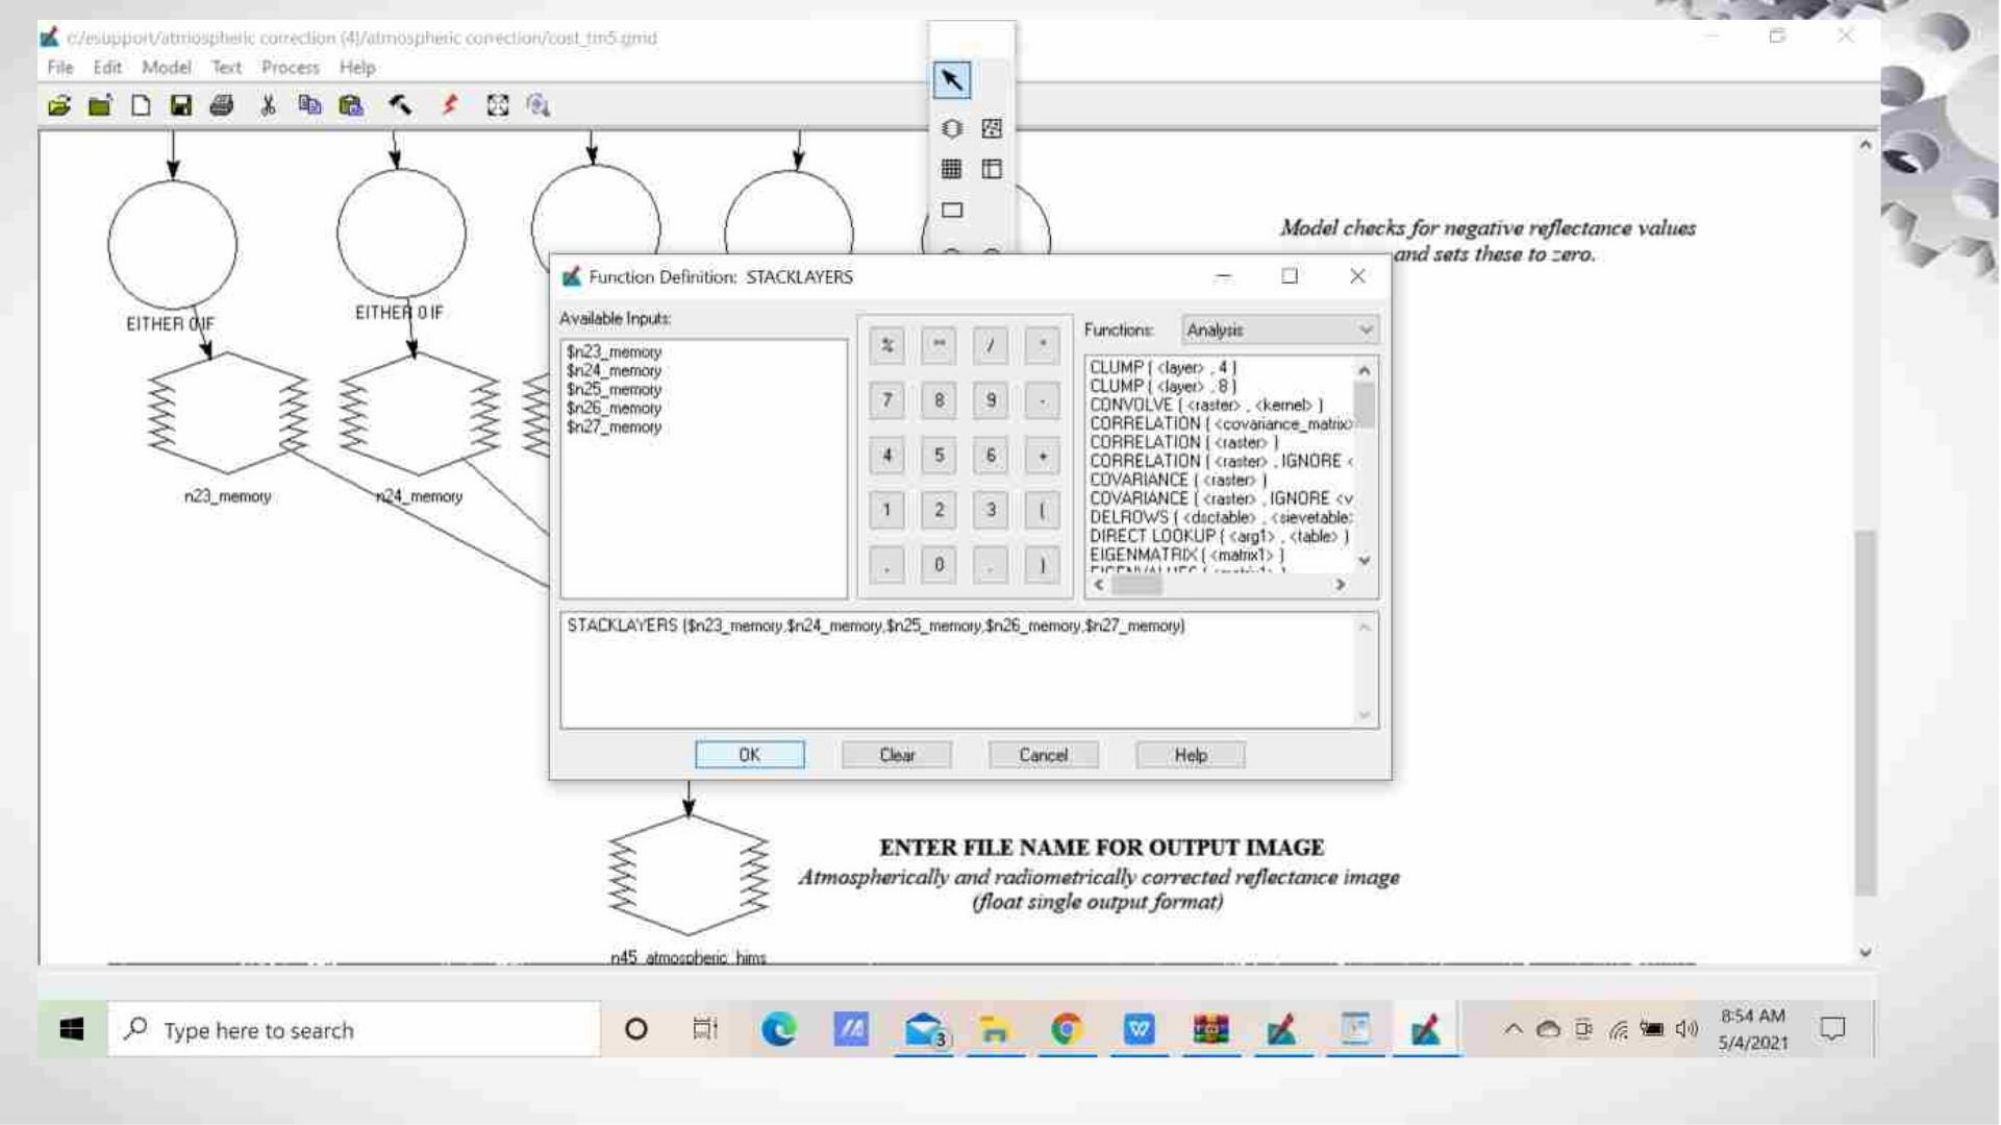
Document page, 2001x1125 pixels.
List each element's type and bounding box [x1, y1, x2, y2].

text_box [0, 0, 2000, 1125]
